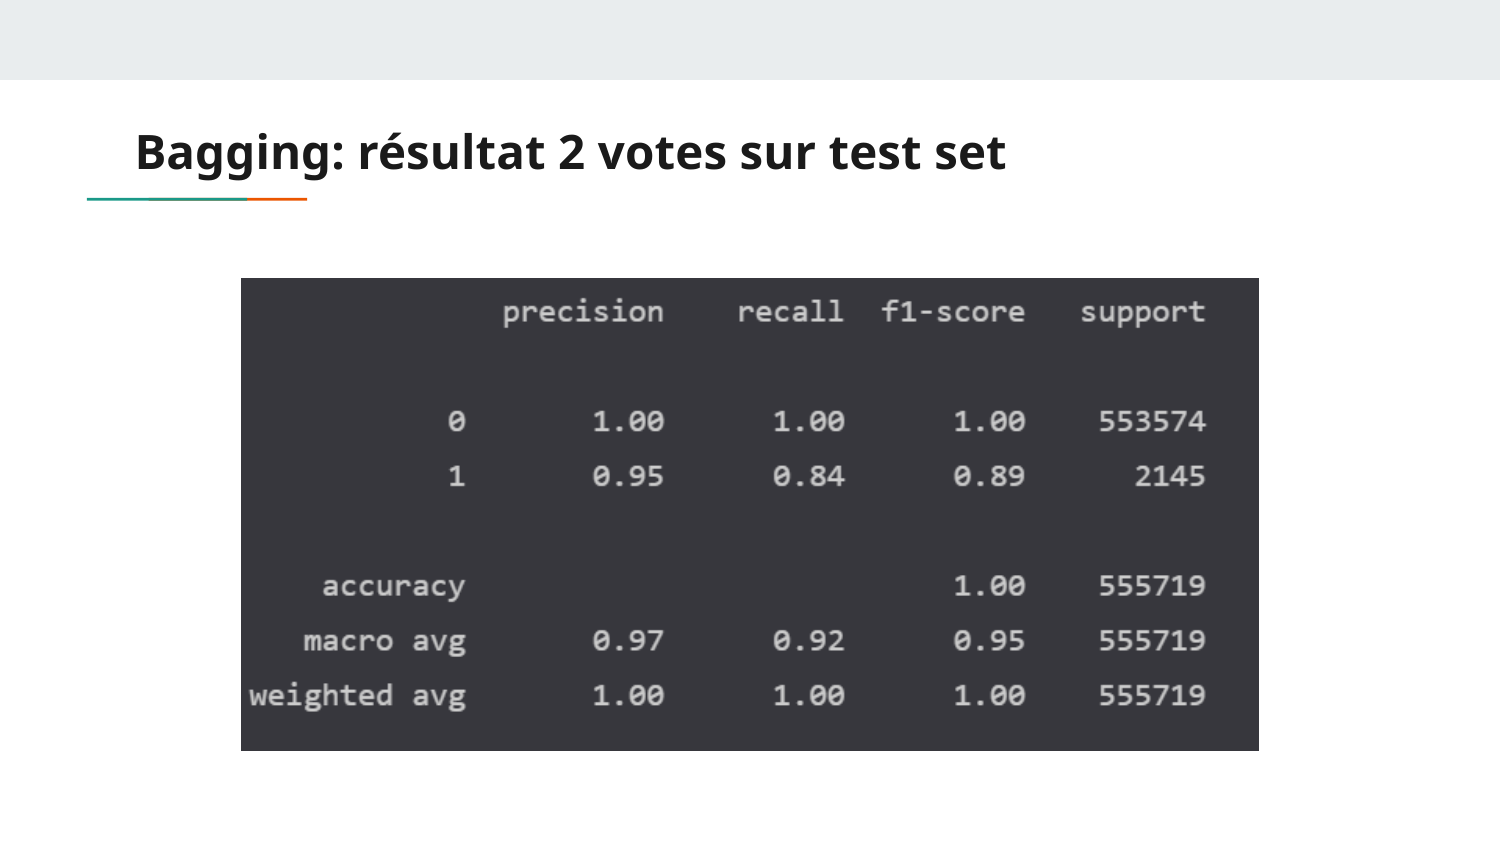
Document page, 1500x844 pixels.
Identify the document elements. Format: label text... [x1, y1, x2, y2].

title Bagging: résultat 2 votes sur test set [119, 107, 1381, 195]
picture [241, 278, 1259, 751]
